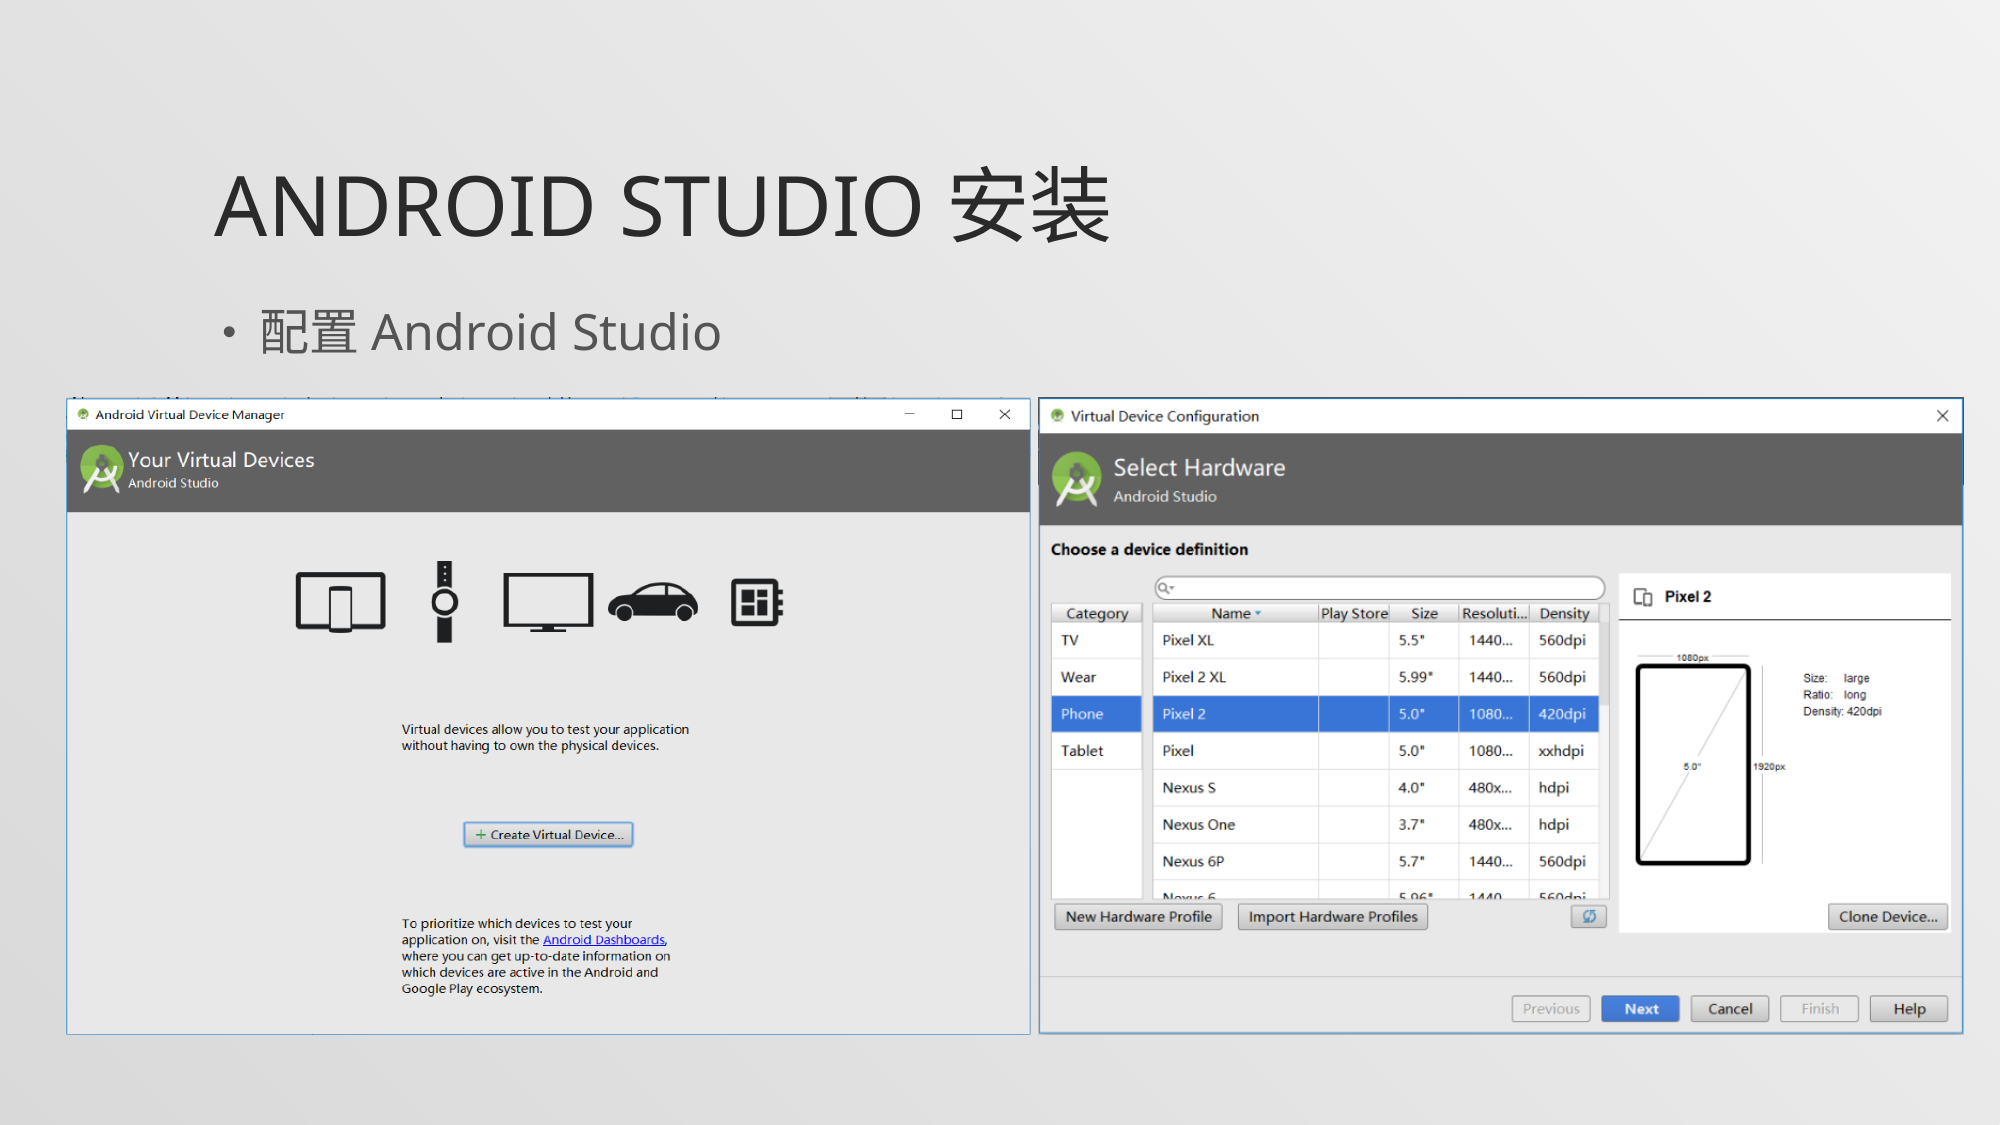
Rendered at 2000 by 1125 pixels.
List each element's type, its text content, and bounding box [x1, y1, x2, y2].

title Android studio安装 [199, 45, 1800, 263]
picture [66, 396, 1031, 1036]
picture [1037, 396, 1964, 1036]
list 配置Android Studio [199, 299, 1800, 397]
